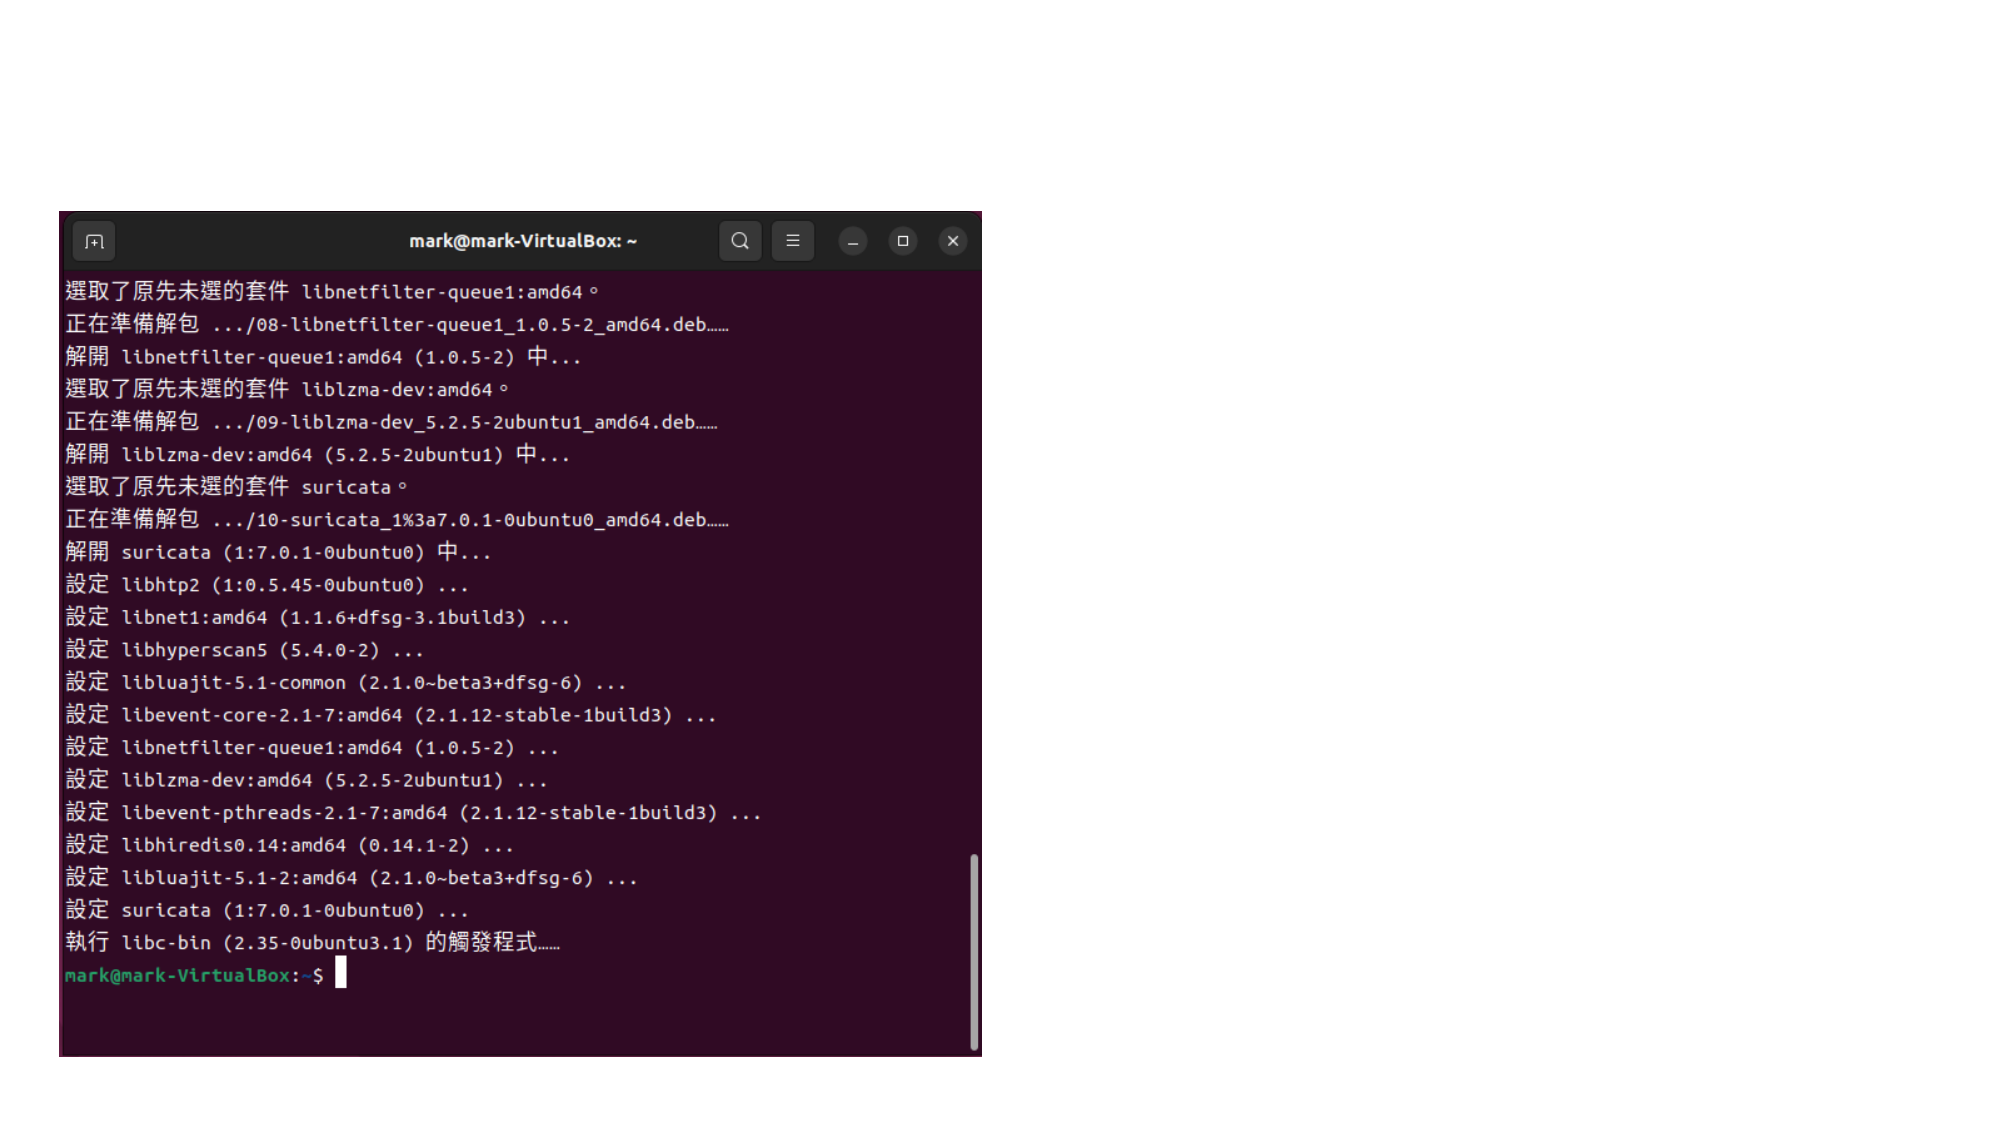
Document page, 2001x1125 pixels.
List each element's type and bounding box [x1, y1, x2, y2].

picture [58, 211, 982, 1058]
